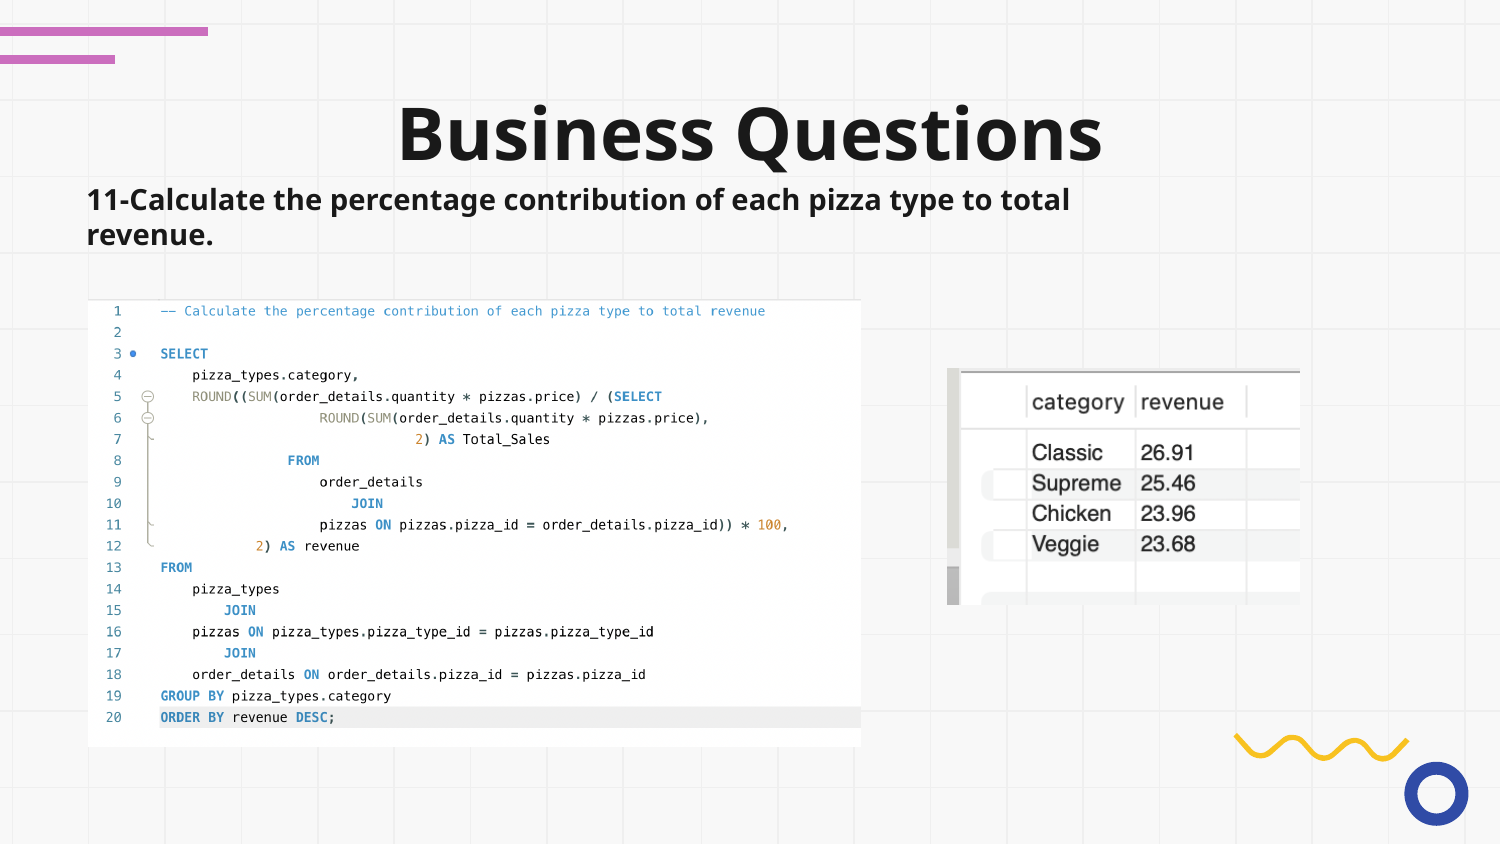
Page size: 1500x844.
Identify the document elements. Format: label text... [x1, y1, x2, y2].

text_box 11-Calculate the percentage contribution of each pizza type to total revenue. [71, 200, 1183, 267]
title Business Questions [118, 72, 1383, 167]
picture [946, 368, 1300, 605]
picture [88, 299, 862, 748]
